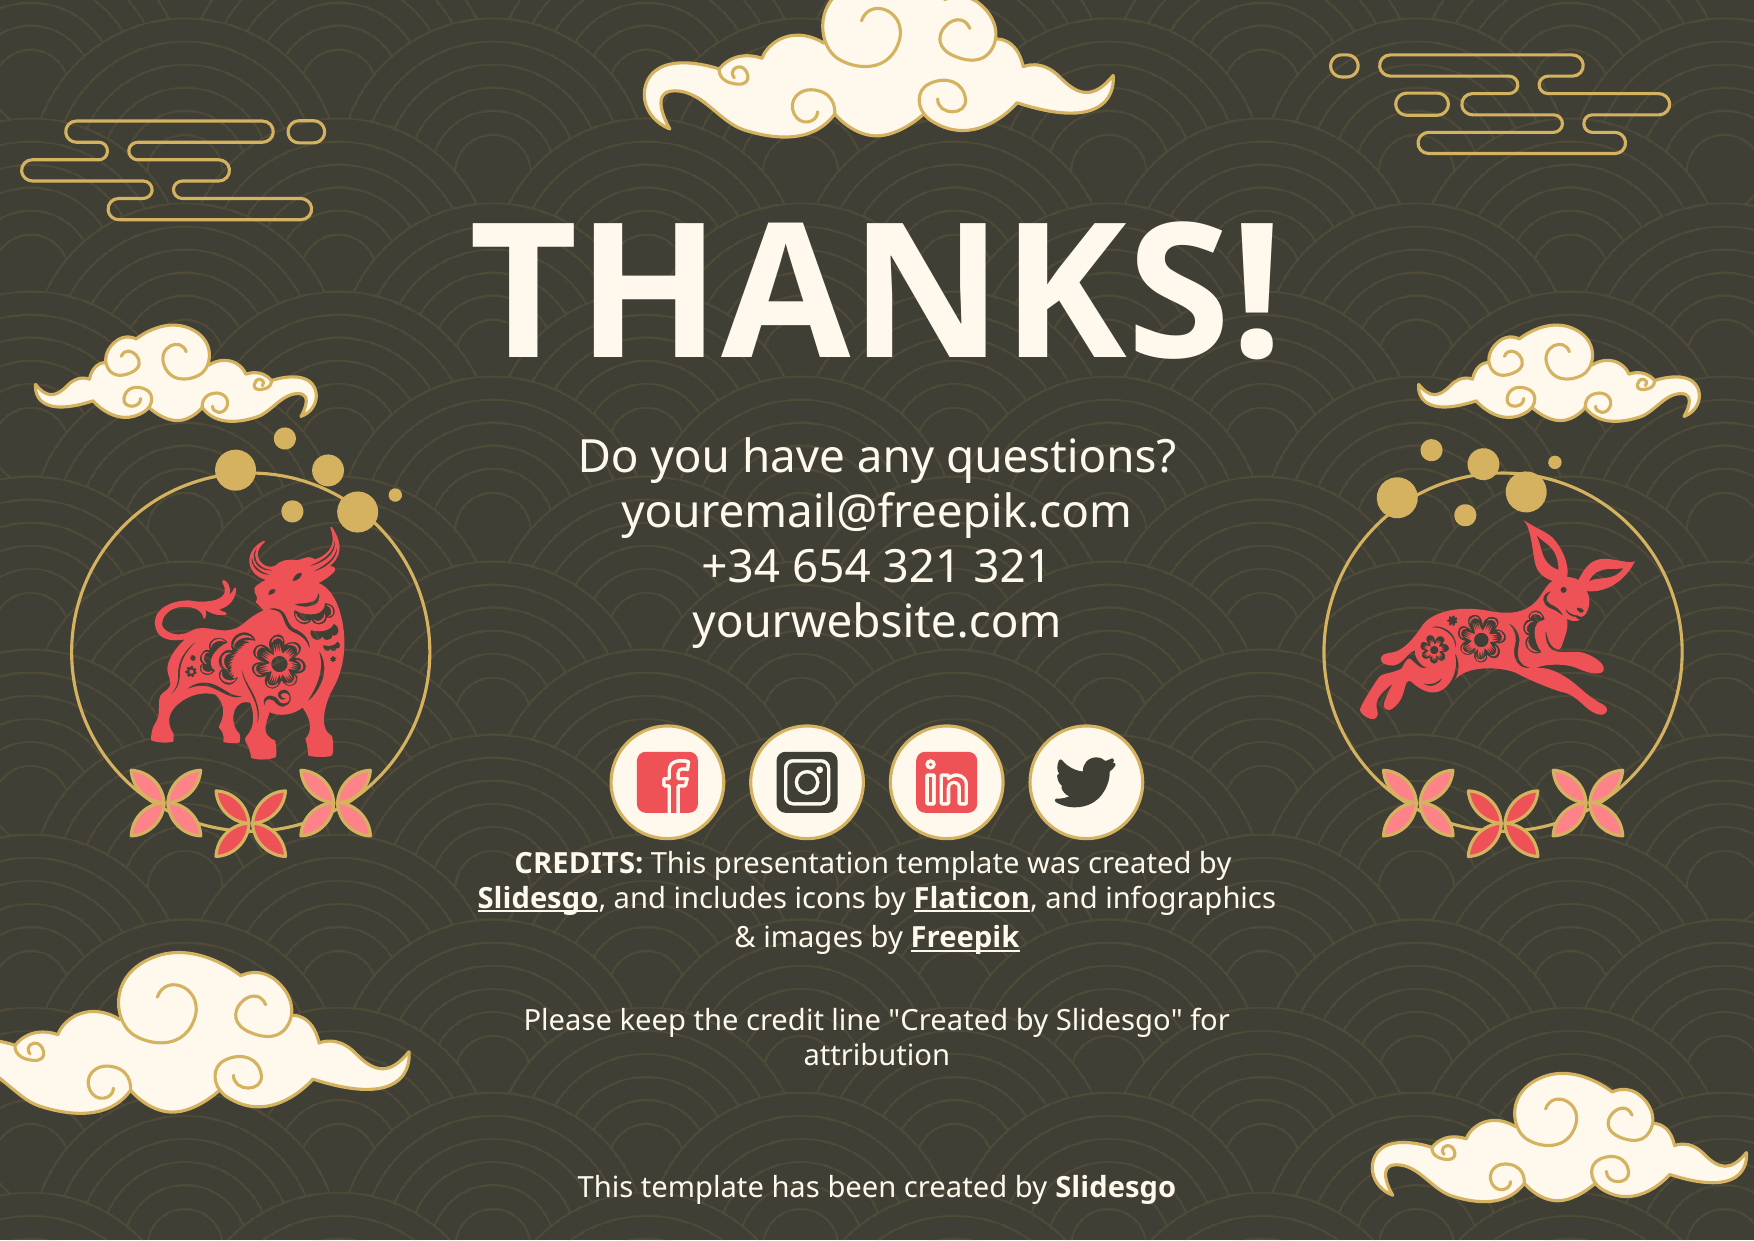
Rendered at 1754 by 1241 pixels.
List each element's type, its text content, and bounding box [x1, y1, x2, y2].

text_box [750, 725, 864, 839]
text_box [636, 751, 699, 814]
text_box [1409, 435, 1530, 572]
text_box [776, 751, 838, 814]
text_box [248, 394, 369, 572]
text_box Please keep the credit line "Created by Slidesgo" for attribution [446, 986, 1308, 1063]
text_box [915, 751, 978, 814]
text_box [1412, 316, 1708, 431]
title THANKS! [412, 177, 1342, 411]
text_box This template has been created by Slidesgo [512, 1153, 1242, 1219]
text_box [1030, 725, 1143, 839]
text_box [1054, 757, 1116, 808]
text_box [611, 725, 724, 839]
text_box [29, 316, 325, 431]
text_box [71, 472, 431, 857]
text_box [20, 120, 325, 220]
subtitle Do you have any questions? youremail@freepik.com +34 654 321 321 yourwebsite.com [412, 411, 1342, 726]
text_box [1323, 472, 1683, 857]
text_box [0, 939, 419, 1128]
text_box [890, 725, 1004, 839]
